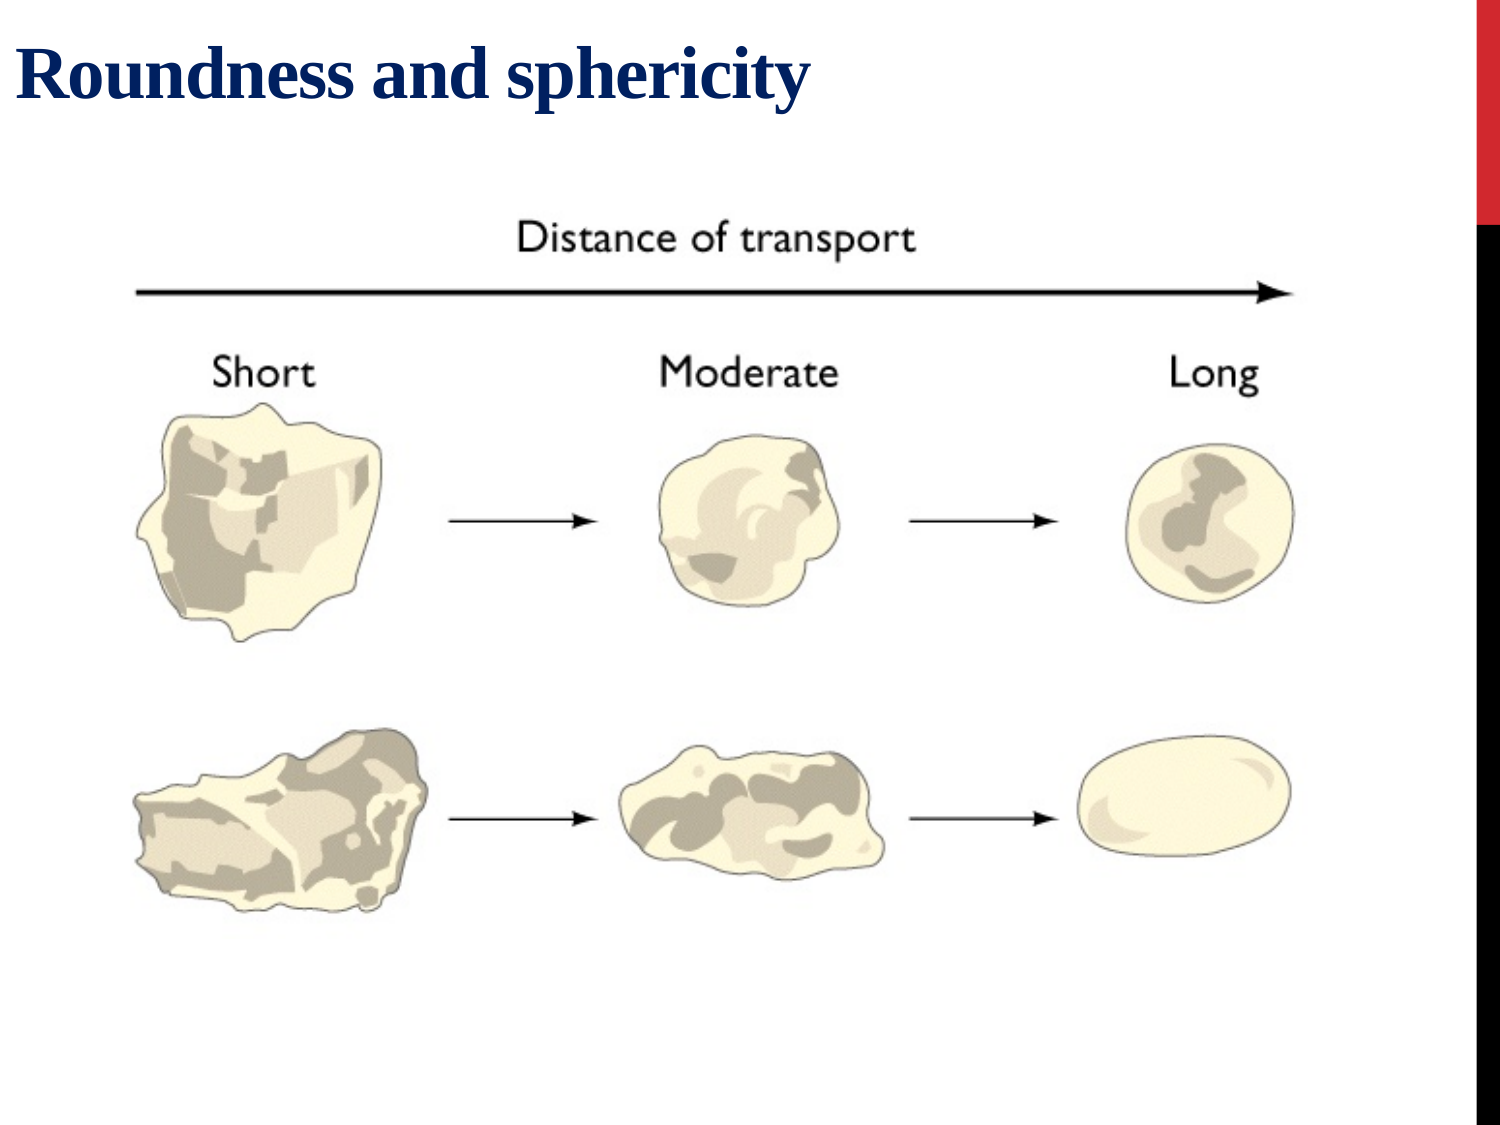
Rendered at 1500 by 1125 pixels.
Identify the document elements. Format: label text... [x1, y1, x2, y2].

picture [99, 195, 1324, 940]
title Roundness and sphericity [0, 0, 874, 122]
